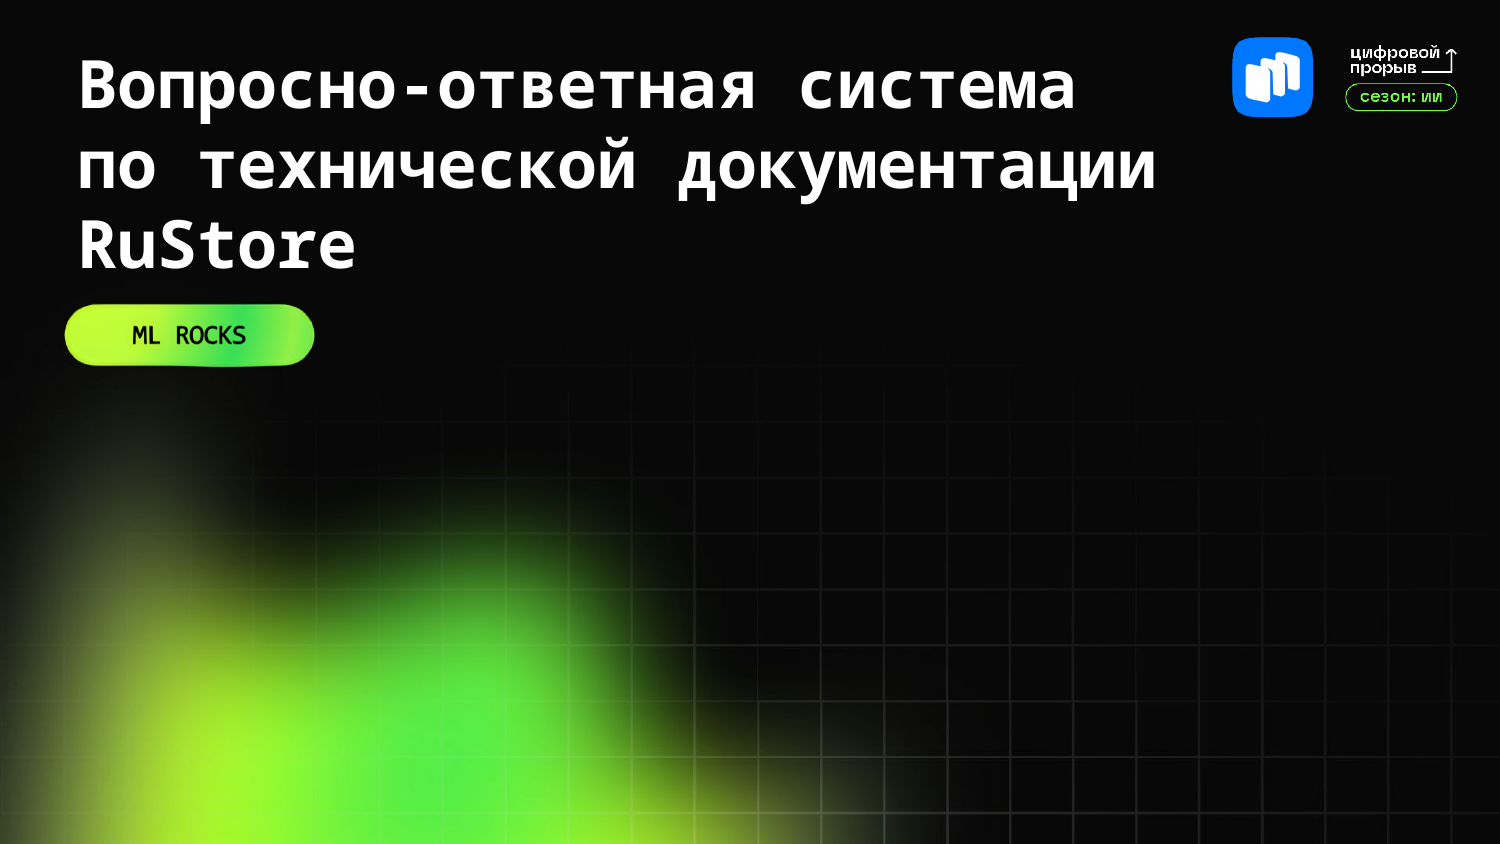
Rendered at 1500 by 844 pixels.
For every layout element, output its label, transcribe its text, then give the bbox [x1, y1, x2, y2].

picture [0, 0, 1500, 844]
text_box Вопросно-ответная система по технической документации RuStore [62, 34, 1195, 289]
